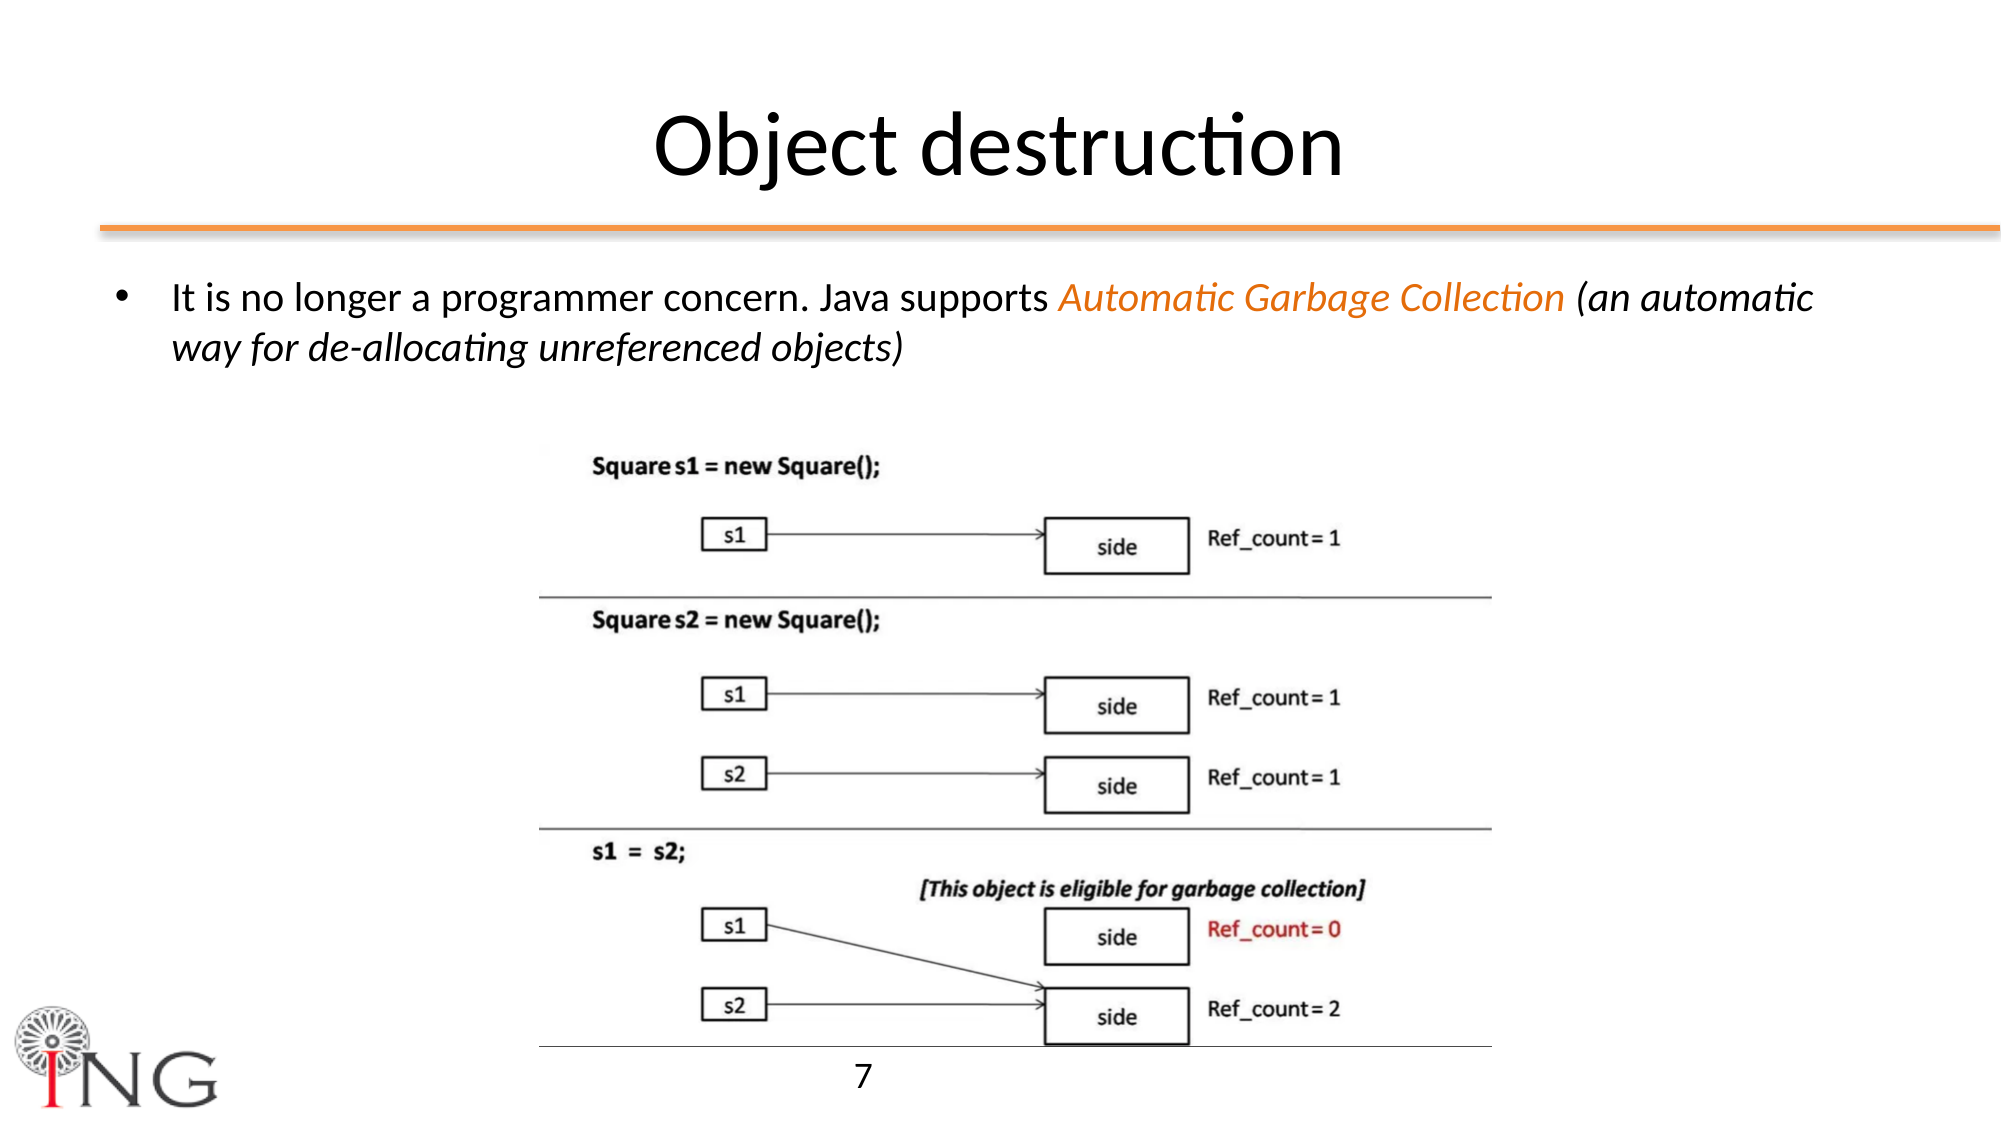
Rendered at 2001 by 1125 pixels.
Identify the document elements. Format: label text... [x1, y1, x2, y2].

picture [538, 444, 1492, 1048]
slide_number 7 [839, 1043, 1900, 1104]
list It is no longer a programmer concern. Java supports Automatic Garbage Collection (an automatic way for de-allocating unreferenced objects) [99, 262, 1900, 1005]
picture [0, 987, 244, 1125]
title Object destruction [99, 45, 1900, 233]
